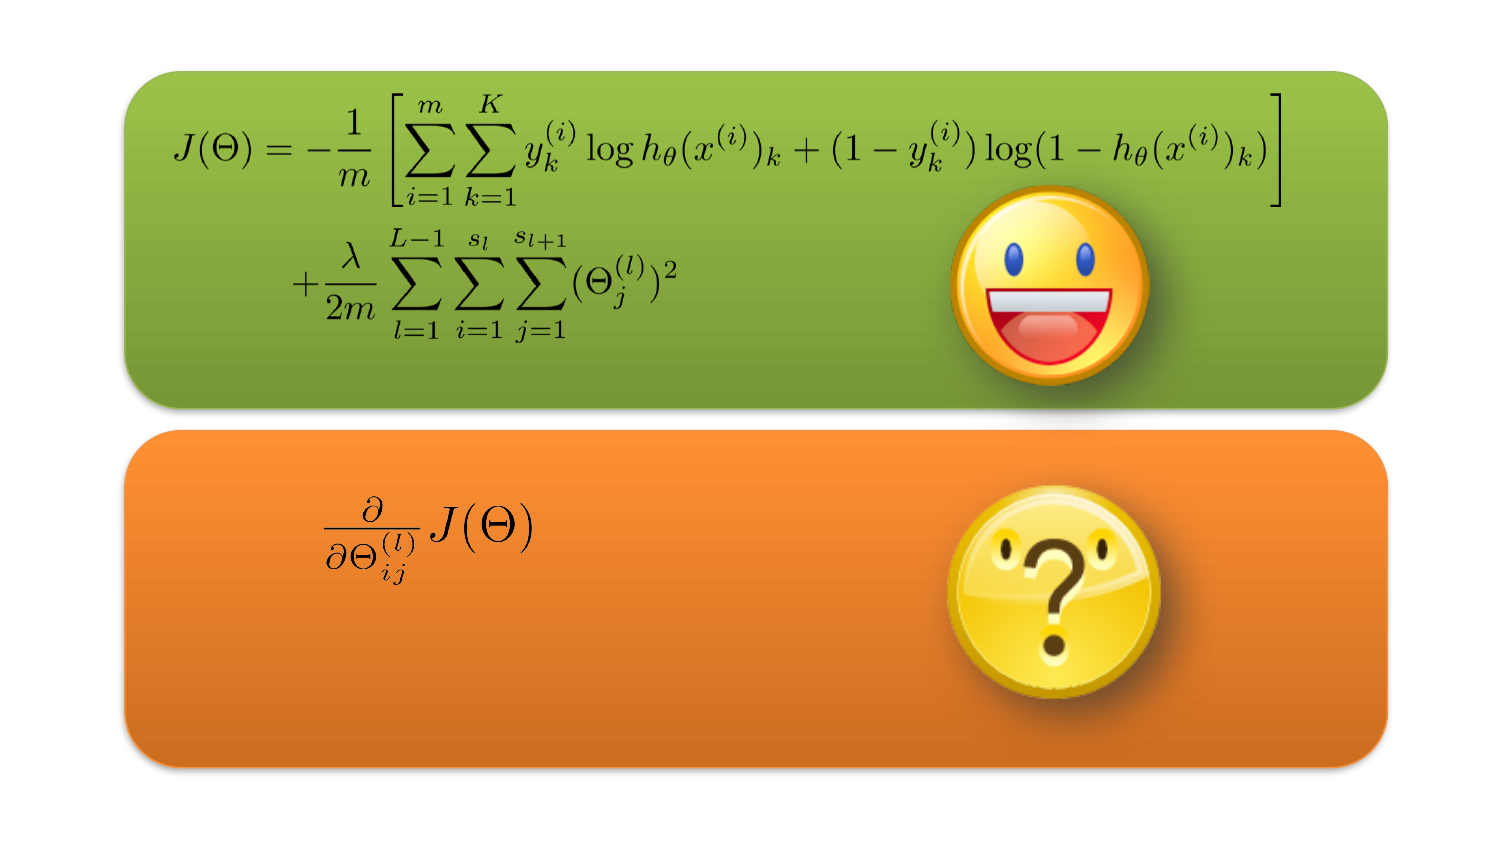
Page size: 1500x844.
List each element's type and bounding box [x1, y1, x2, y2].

picture [174, 93, 1281, 386]
text_box [124, 71, 1389, 410]
picture [293, 228, 676, 343]
text_box [124, 429, 1389, 769]
picture [324, 495, 532, 585]
picture [937, 474, 1172, 710]
